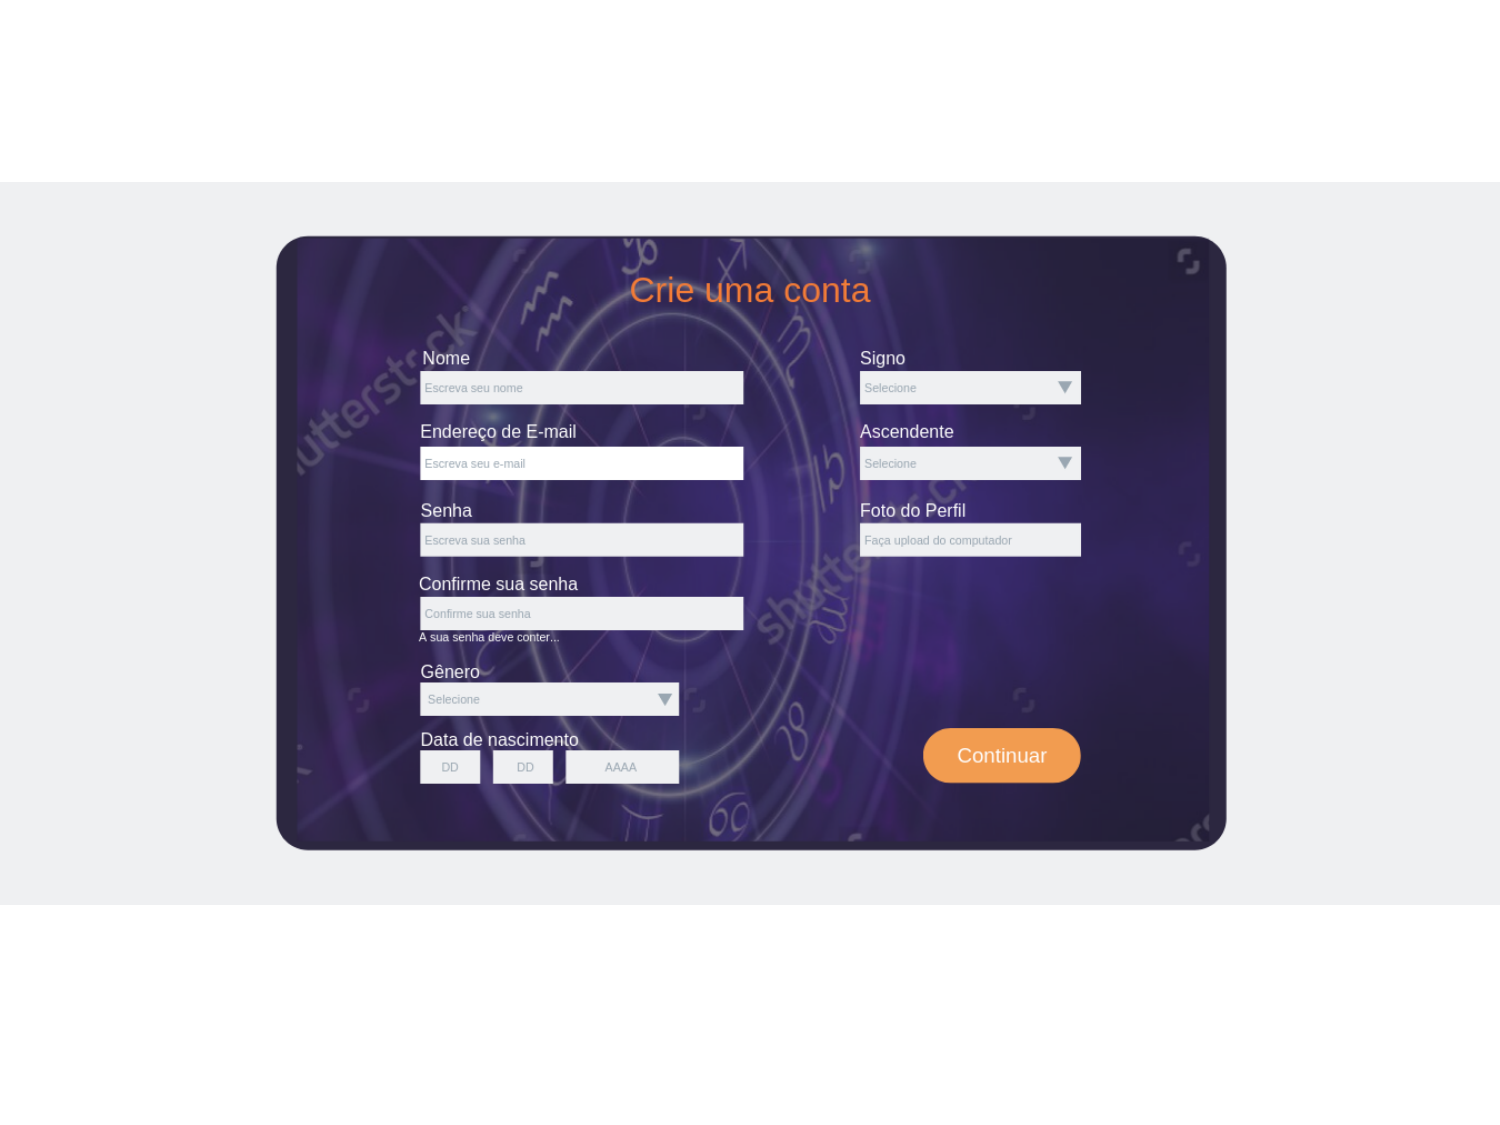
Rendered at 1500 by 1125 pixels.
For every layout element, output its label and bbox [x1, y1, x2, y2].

picture [0, 181, 1500, 905]
